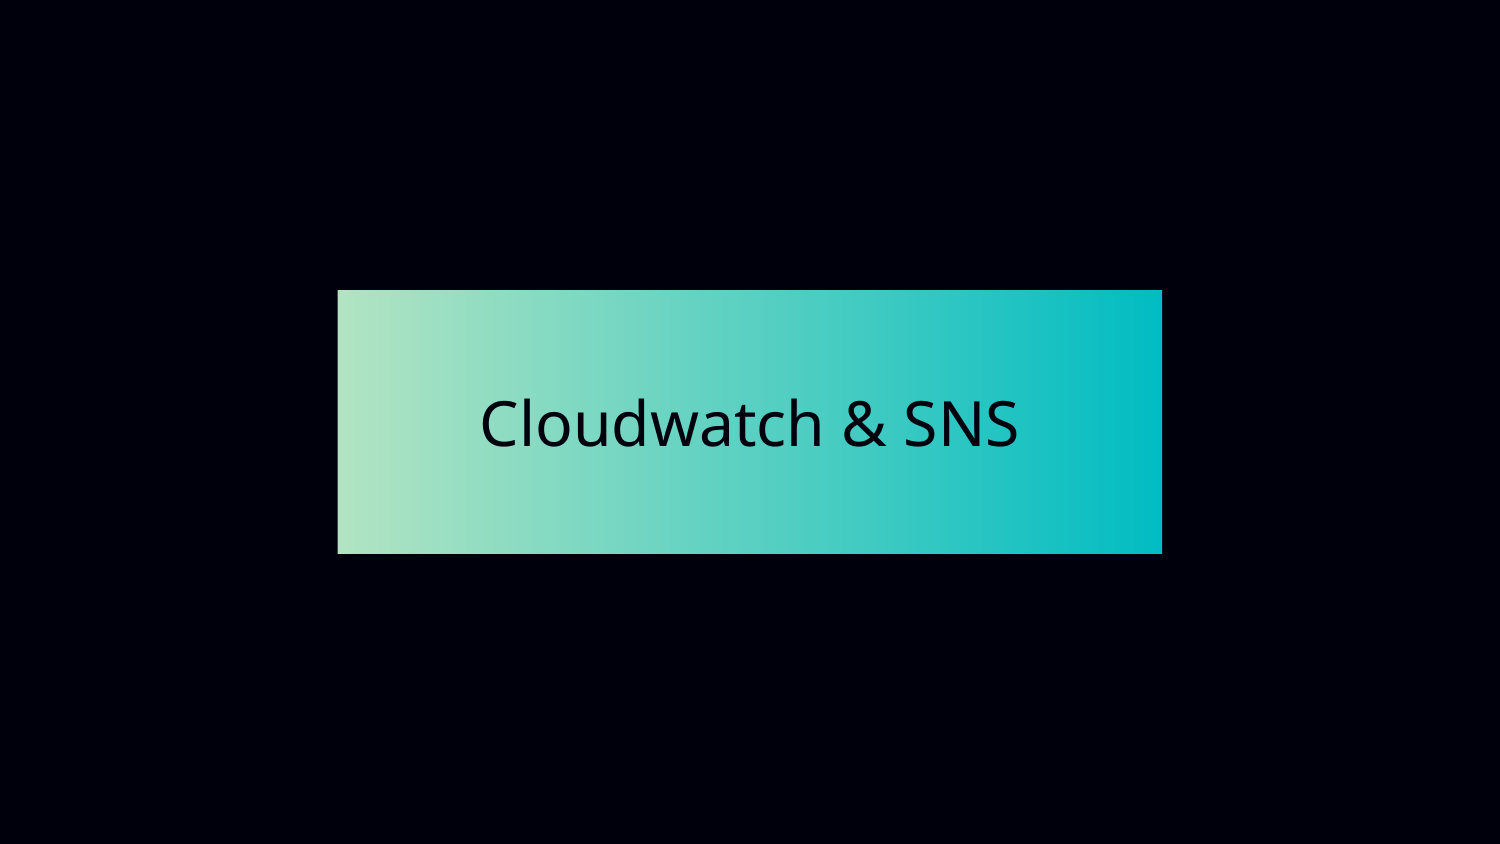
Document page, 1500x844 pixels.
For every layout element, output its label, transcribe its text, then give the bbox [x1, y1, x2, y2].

text_box Cloudwatch & SNS [337, 290, 1163, 554]
